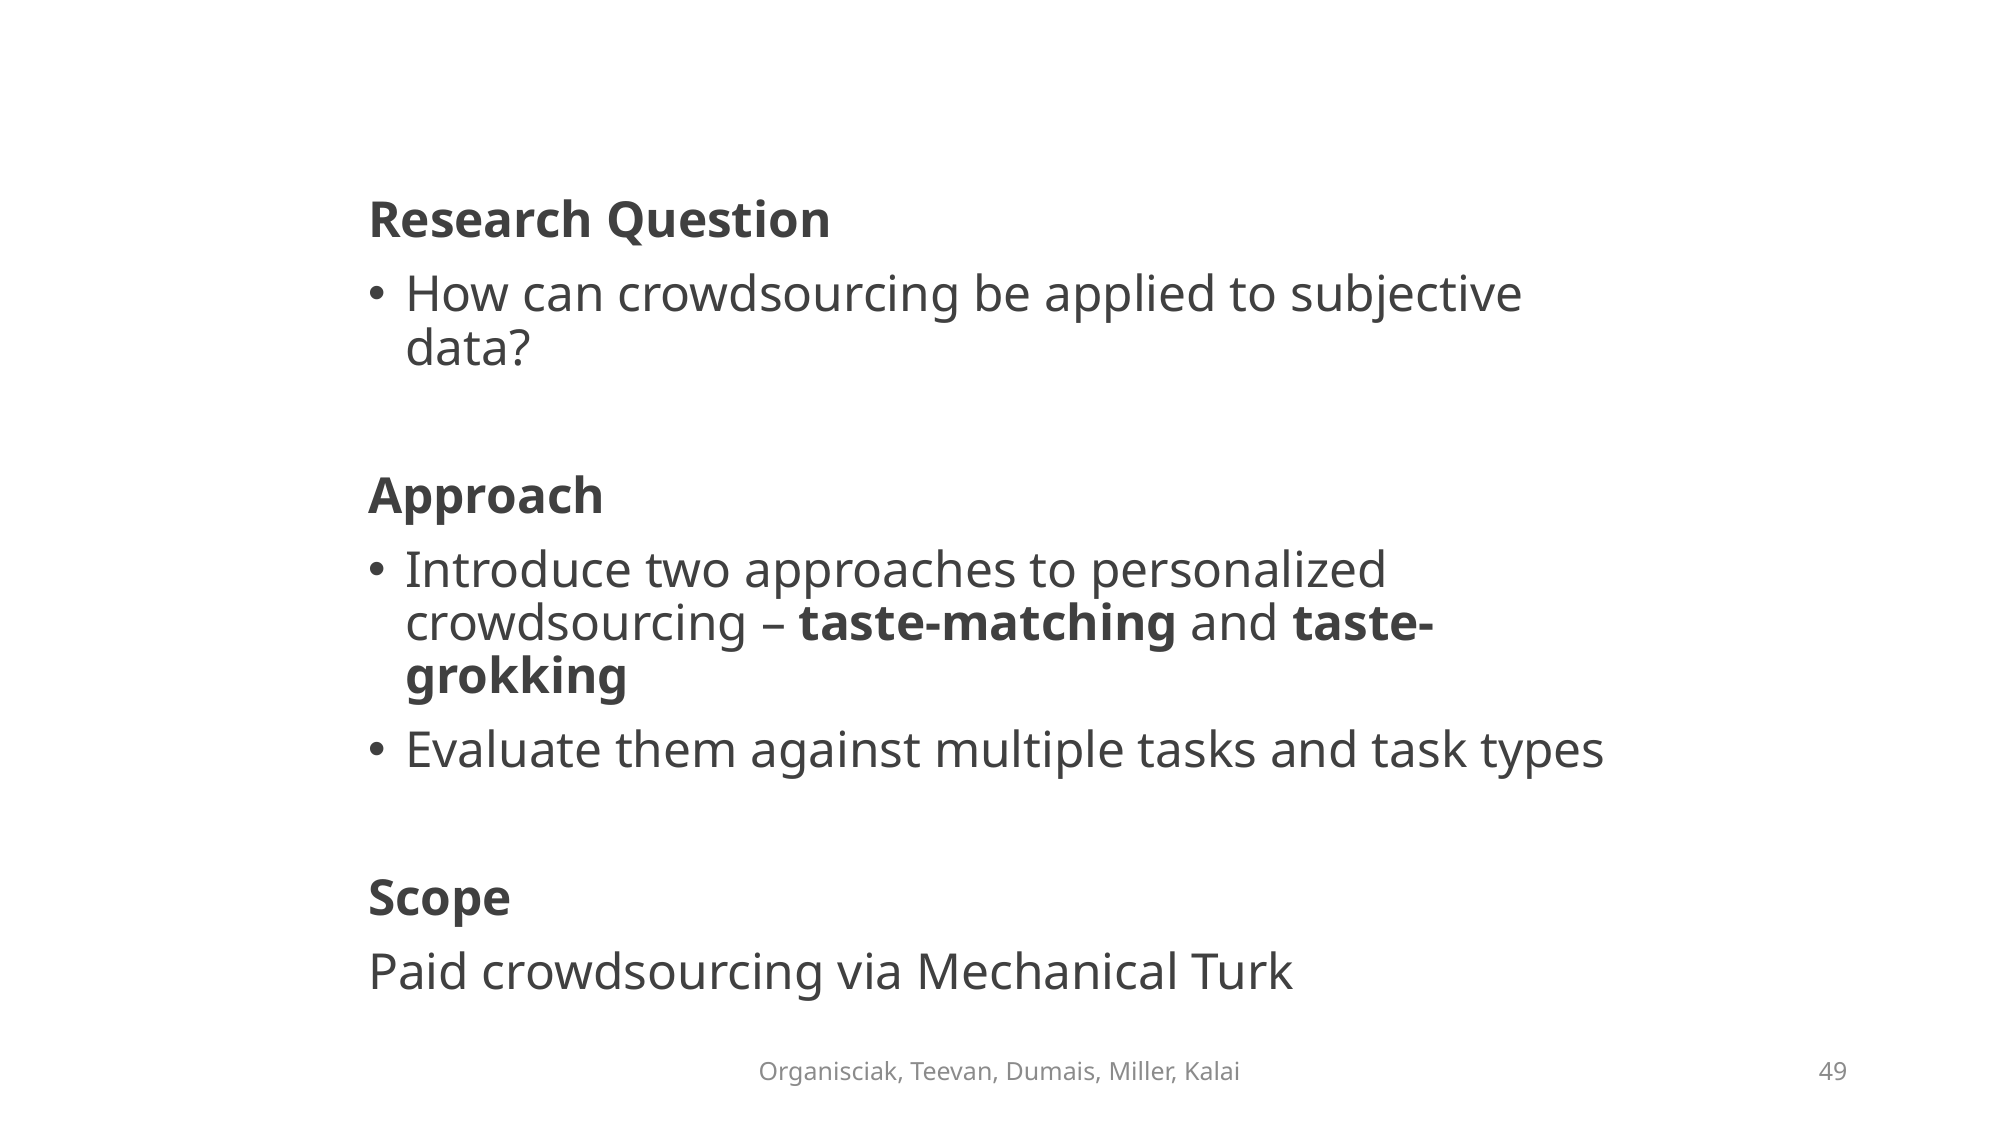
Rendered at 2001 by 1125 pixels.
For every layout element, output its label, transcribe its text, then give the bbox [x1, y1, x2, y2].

footer Organisciak, Teevan, Dumais, Miller, Kalai [662, 1042, 1338, 1103]
list Research Question How can crowdsourcing be applied to subjective data? Approach Introduce two approaches to personalized crowdsourcing – taste-matching and taste-grokking Evaluate them against multiple tasks and task types Scope Paid crowdsourcing via Mechanical Turk [353, 187, 1647, 1014]
slide_number 49 [1412, 1042, 1863, 1103]
